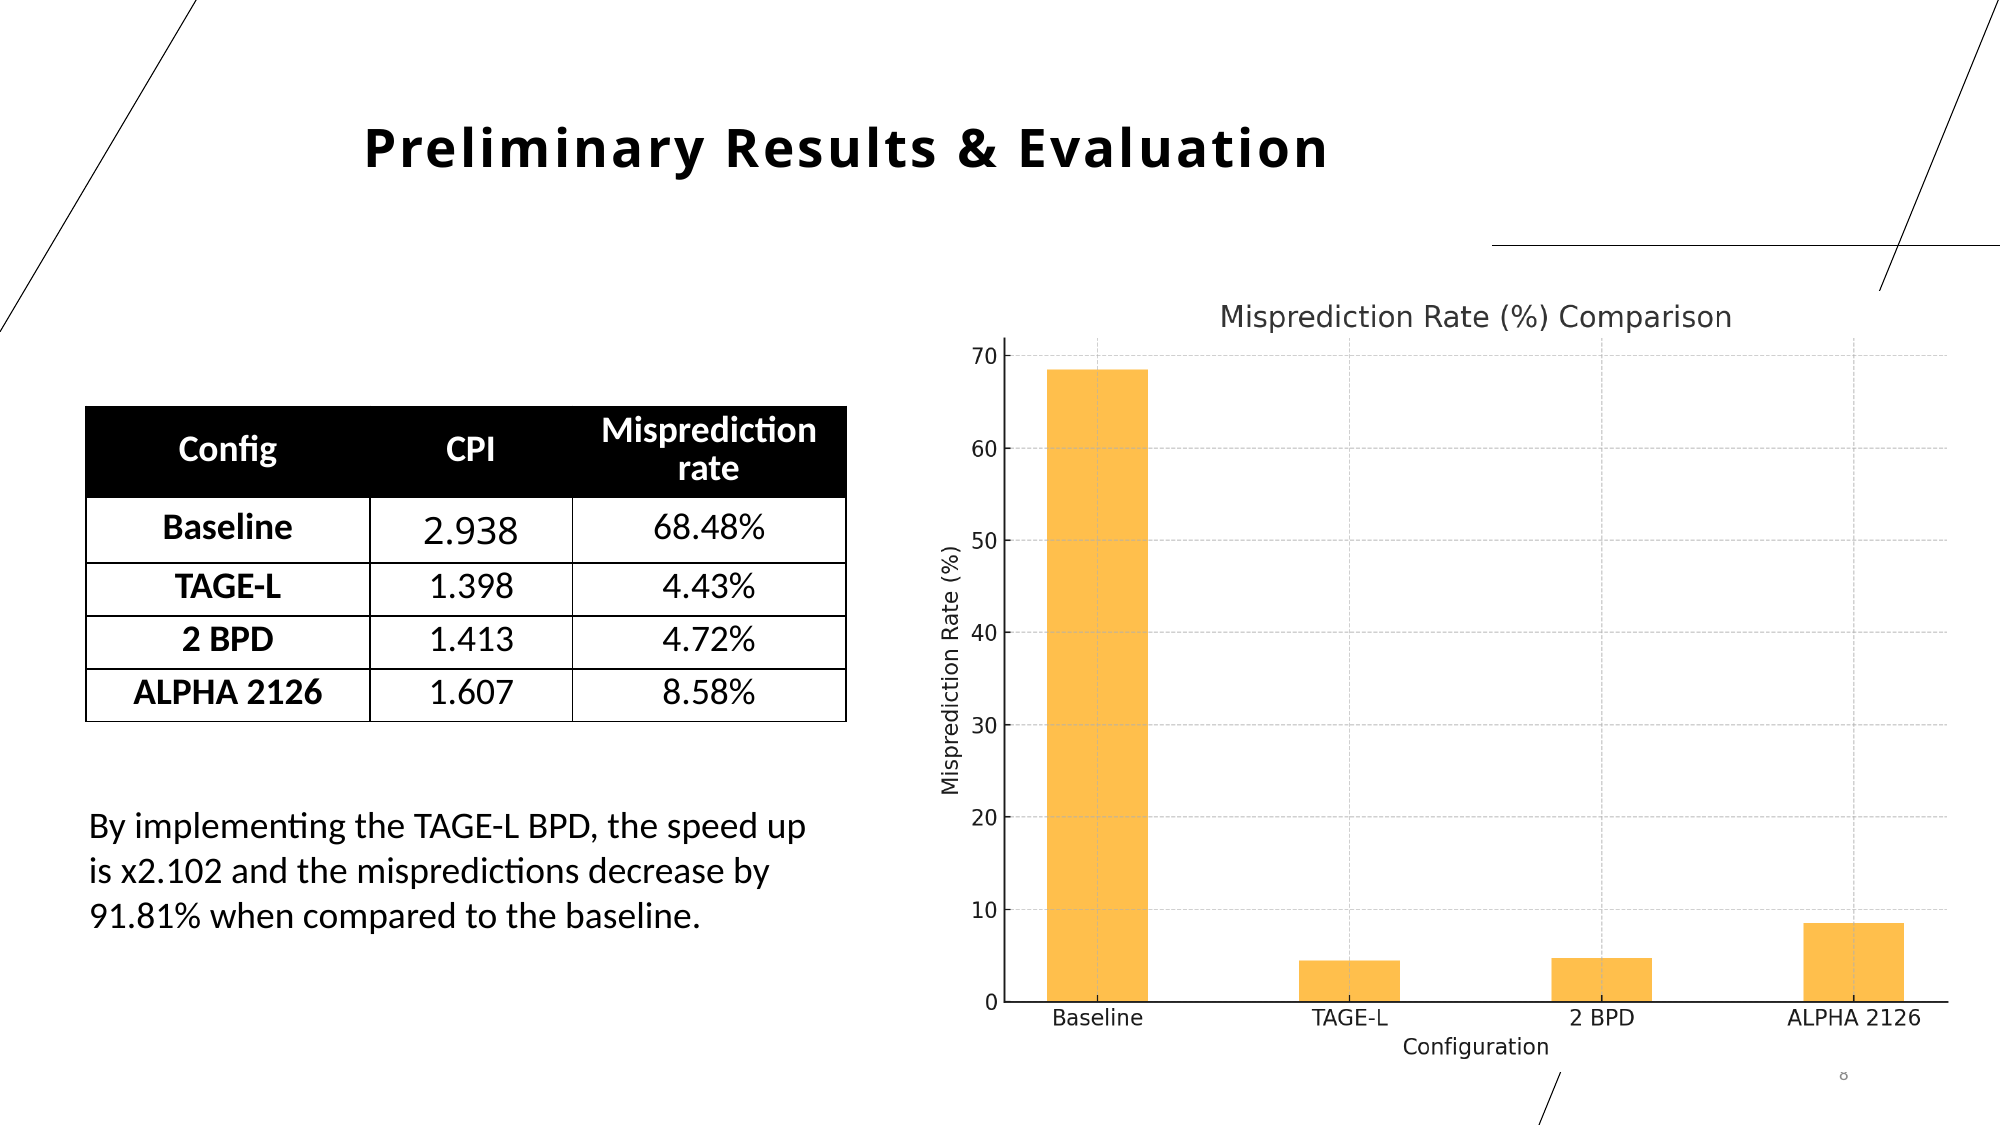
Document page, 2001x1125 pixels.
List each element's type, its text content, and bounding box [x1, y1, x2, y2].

table_cell 1.607 [371, 670, 572, 721]
table_cell 2 BPD [87, 617, 369, 668]
table_cell 2.938 [371, 498, 572, 562]
text_box Preliminary Results & Evaluation [348, 106, 1546, 189]
table_cell Baseline [87, 498, 369, 562]
picture [928, 291, 1960, 1072]
table_cell TAGE-L [87, 564, 369, 615]
table_cell 1.413 [371, 617, 572, 668]
text_box By implementing the TAGE-L BPD, the speed up is x2.102 and the mispredictions decrease by 91.81% when compared to the baseline. [73, 793, 847, 944]
slide_number 8 [1701, 1072, 1864, 1103]
table_cell 1.398 [371, 564, 572, 615]
table_cell 4.43% [573, 564, 845, 615]
table_cell 8.58% [573, 670, 845, 721]
table_header Config [87, 407, 369, 496]
table_header Misprediction rate [573, 407, 845, 496]
table_cell 68.48% [573, 498, 845, 562]
table_cell 4.72% [573, 617, 845, 668]
table_cell ALPHA 2126 [87, 670, 369, 721]
table_header CPI [371, 407, 572, 496]
